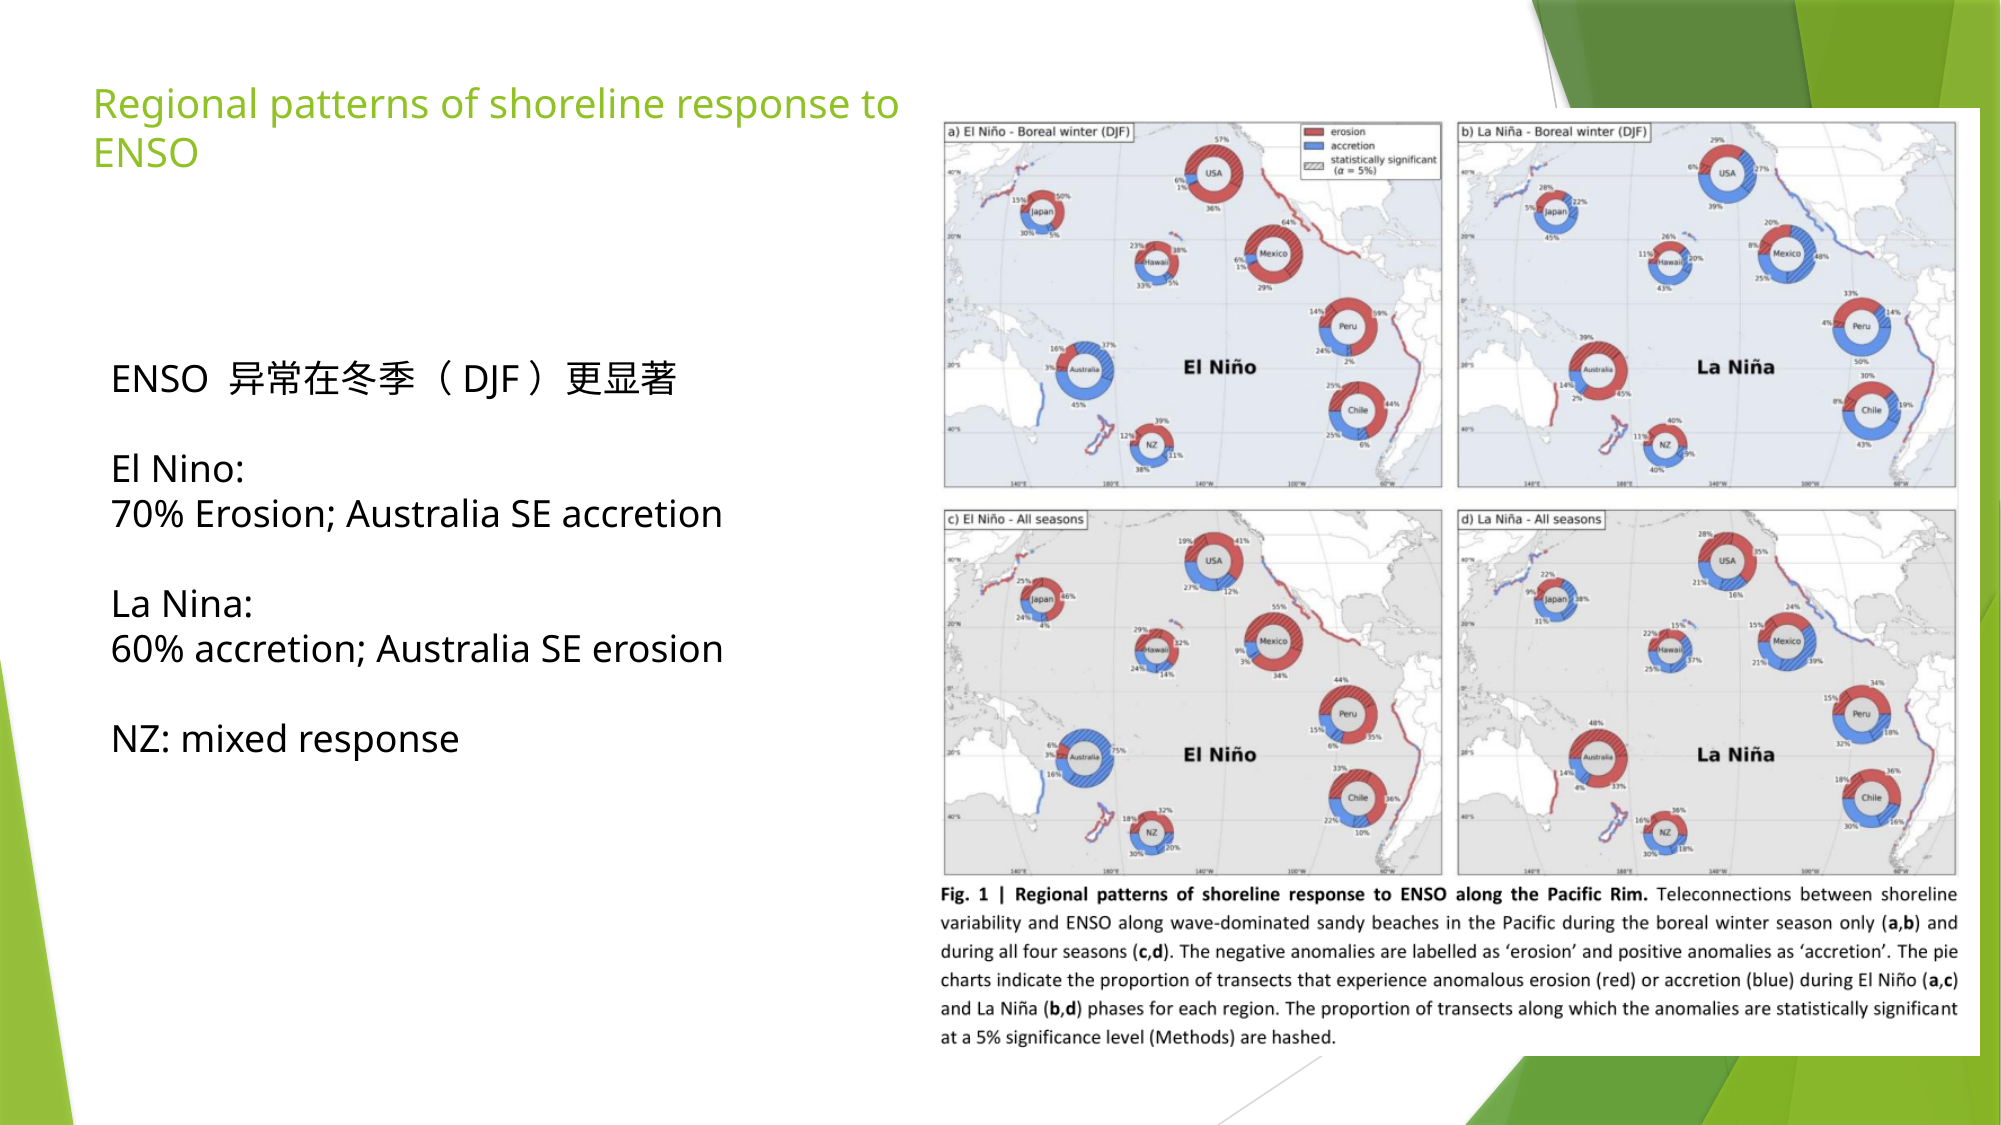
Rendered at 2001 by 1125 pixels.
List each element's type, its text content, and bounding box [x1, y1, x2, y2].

title Regional patterns of shoreline response to ENSO [77, 70, 981, 185]
text_box ENSO 异常在冬季（DJF）更显著 El Nino: 70% Erosion; Australia SE accretion La Nina: 60% accretion; Australia SE erosion NZ: mixed response [95, 303, 909, 768]
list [916, 108, 1981, 1056]
